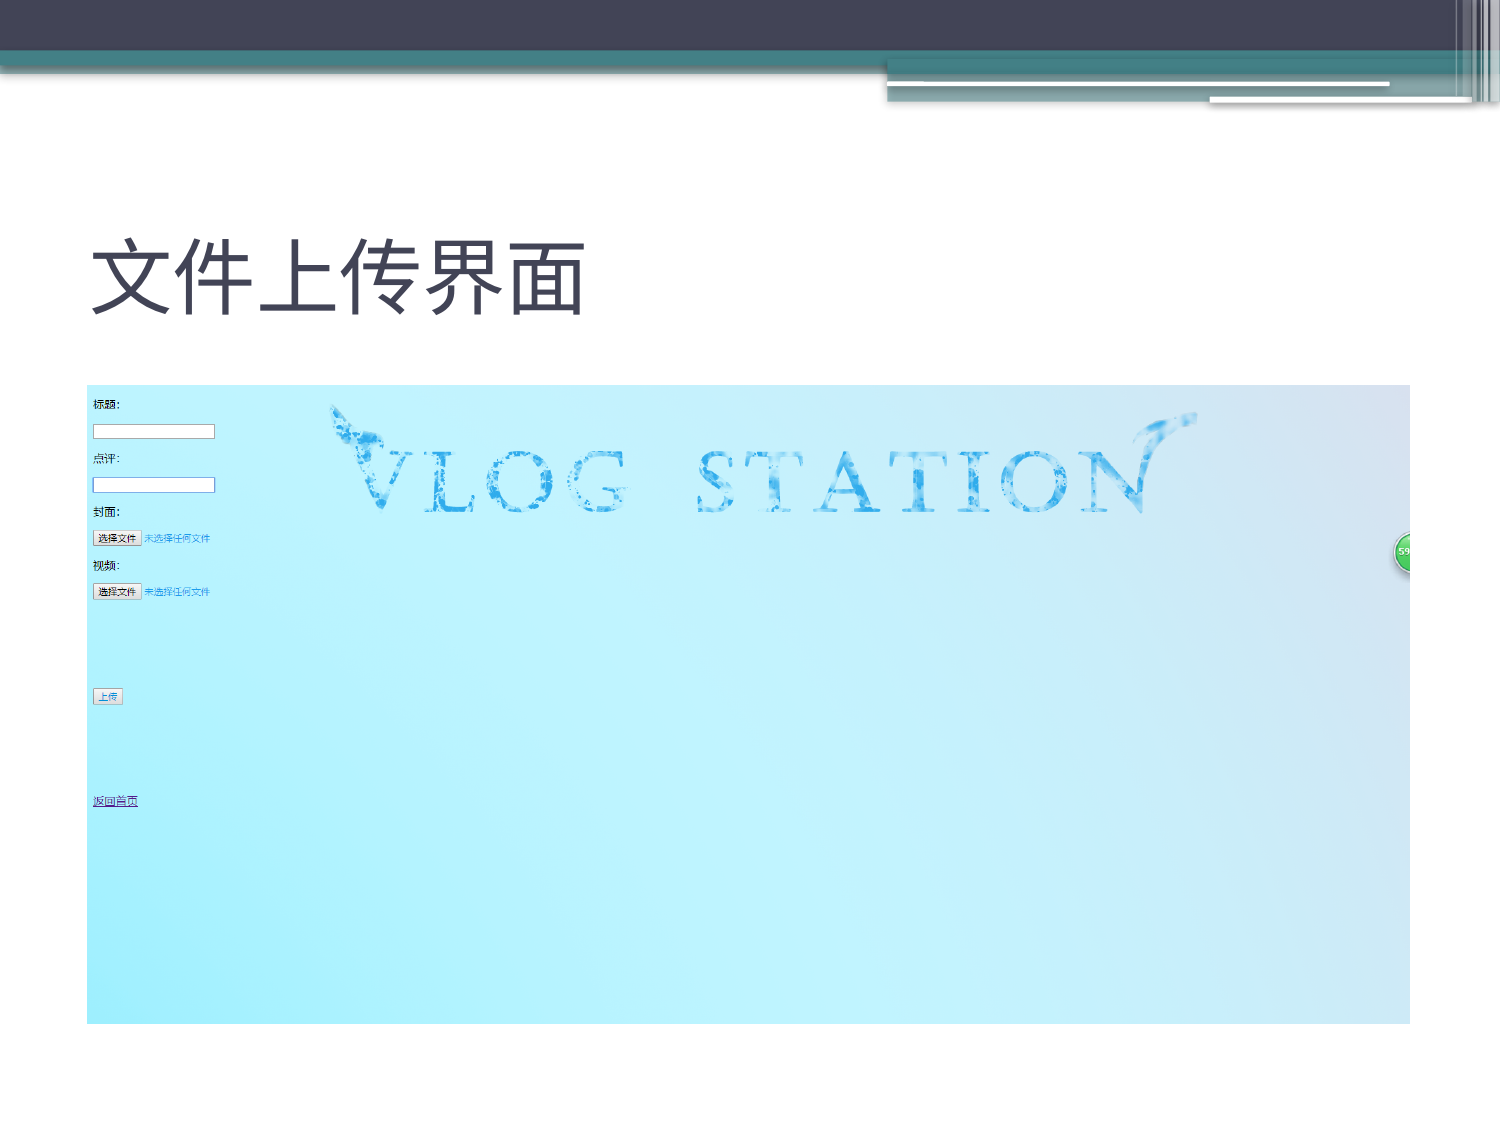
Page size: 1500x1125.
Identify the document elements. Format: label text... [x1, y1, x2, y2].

title 文件上传界面 [75, 187, 1425, 363]
picture [87, 385, 1410, 1024]
